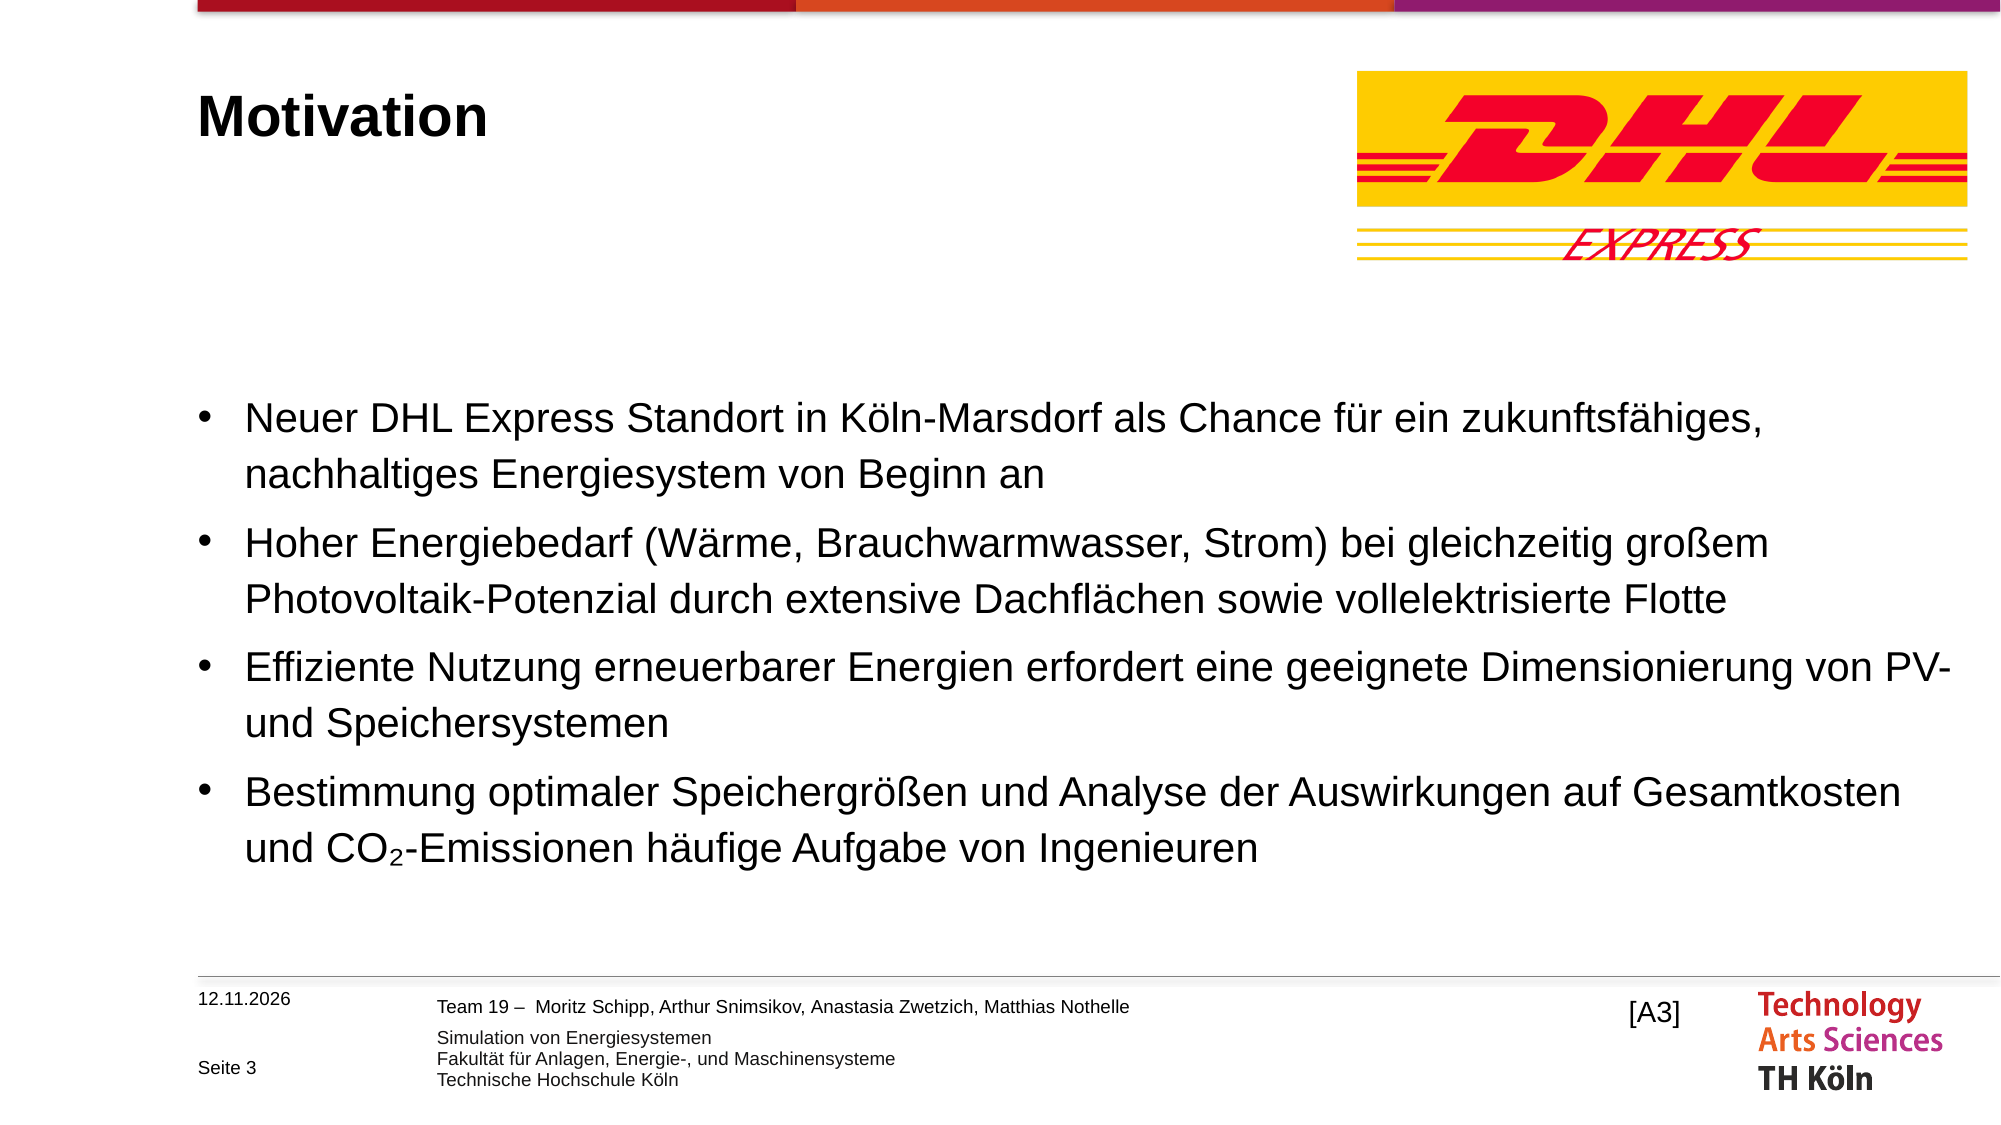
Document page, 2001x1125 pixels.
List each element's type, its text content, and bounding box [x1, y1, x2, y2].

text_box [A3] [1613, 986, 1750, 1106]
title Motivation [197, 85, 1350, 233]
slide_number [197, 986, 411, 1016]
slide_number Seite 3 [197, 1043, 411, 1079]
list Neuer DHL Express Standort in Köln-Marsdorf als Chance für ein zukunftsfähiges, nachhaltiges Energiesystem von Beginn an Hoher Energiebedarf (Wärme, Brauchwarmwasser, Strom) bei gleichzeitig großem Photovoltaik-Potenzial durch extensive Dachflächen sowie vollelektrisierte Flotte Effiziente Nutzung erneuerbarer Energien erfordert eine geeignete Dimensionierung von PV- und Speichersystemen Bestimmung optimaler Speichergrößen und Analyse der Auswirkungen auf Gesamtkosten und CO₂-Emissionen häufige Aufgabe von Ingenieuren [197, 253, 1970, 963]
picture [1355, 0, 1970, 339]
